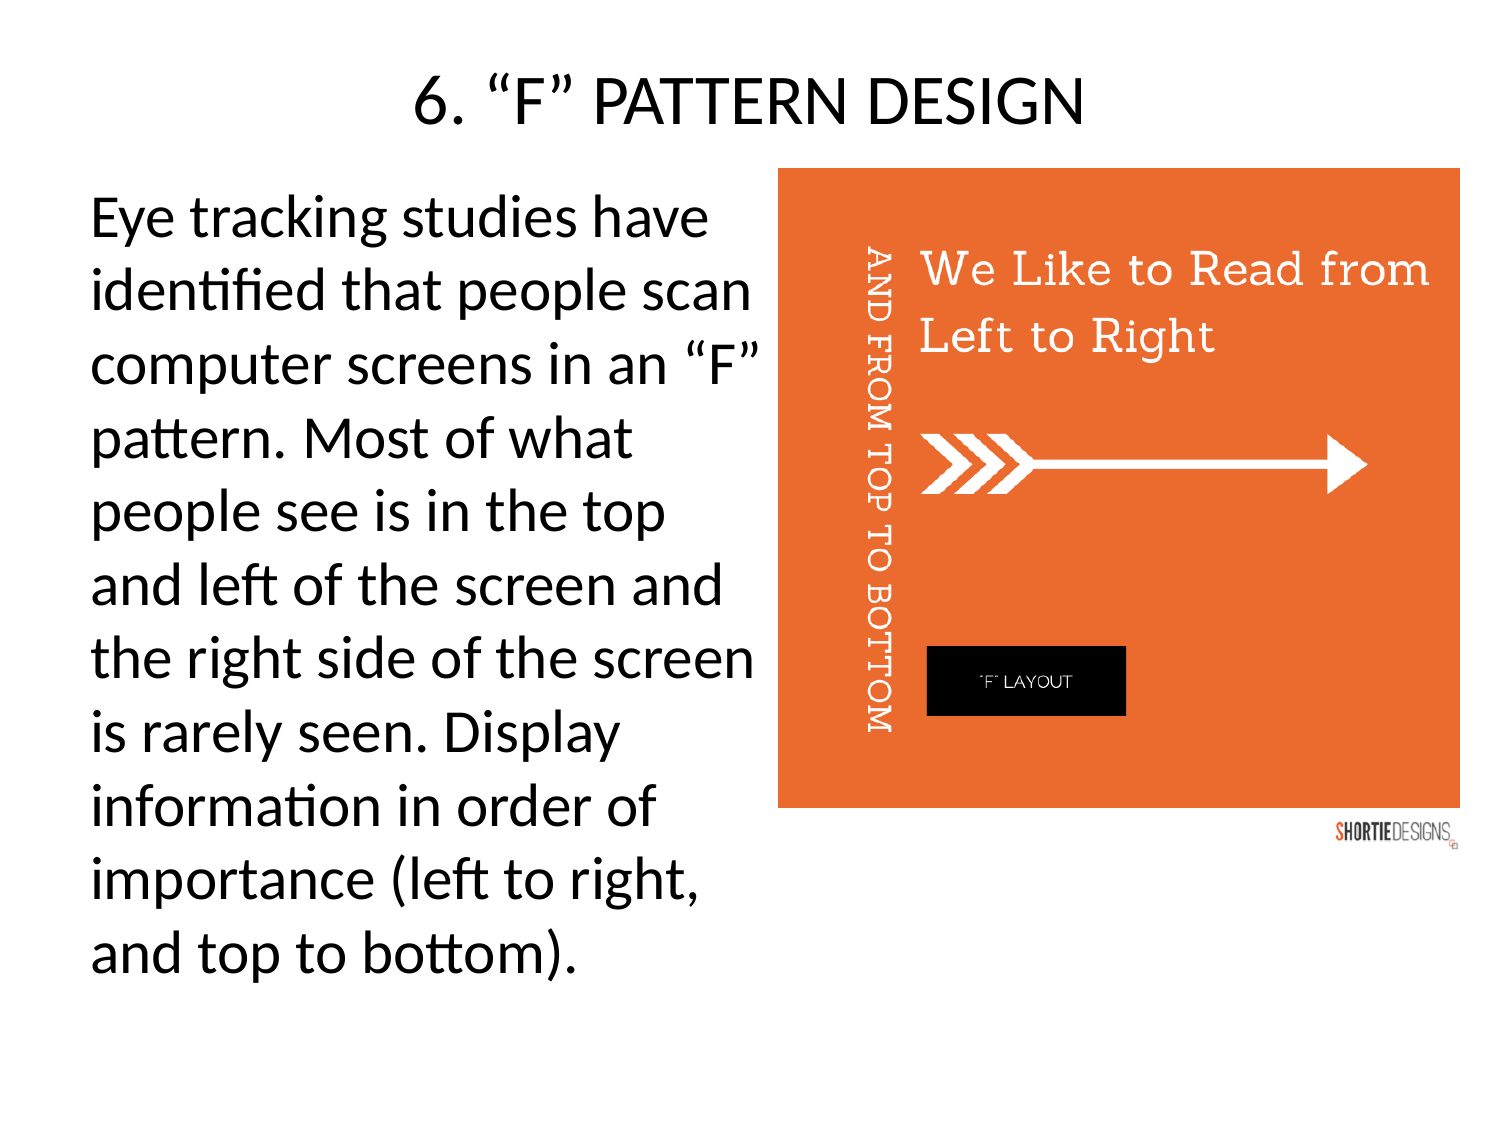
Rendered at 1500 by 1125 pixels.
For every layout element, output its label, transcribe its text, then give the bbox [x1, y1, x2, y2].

list Eye tracking studies have identified that people scan computer screens in an “F” pattern. Most of what people see is in the top and left of the screen and the right side of the screen is rarely seen. Display information in order of importance (left to right, and top to bottom). [75, 168, 779, 1073]
picture [778, 168, 1460, 850]
title 6. “F” PATTERN DESIGN [75, 45, 1425, 168]
